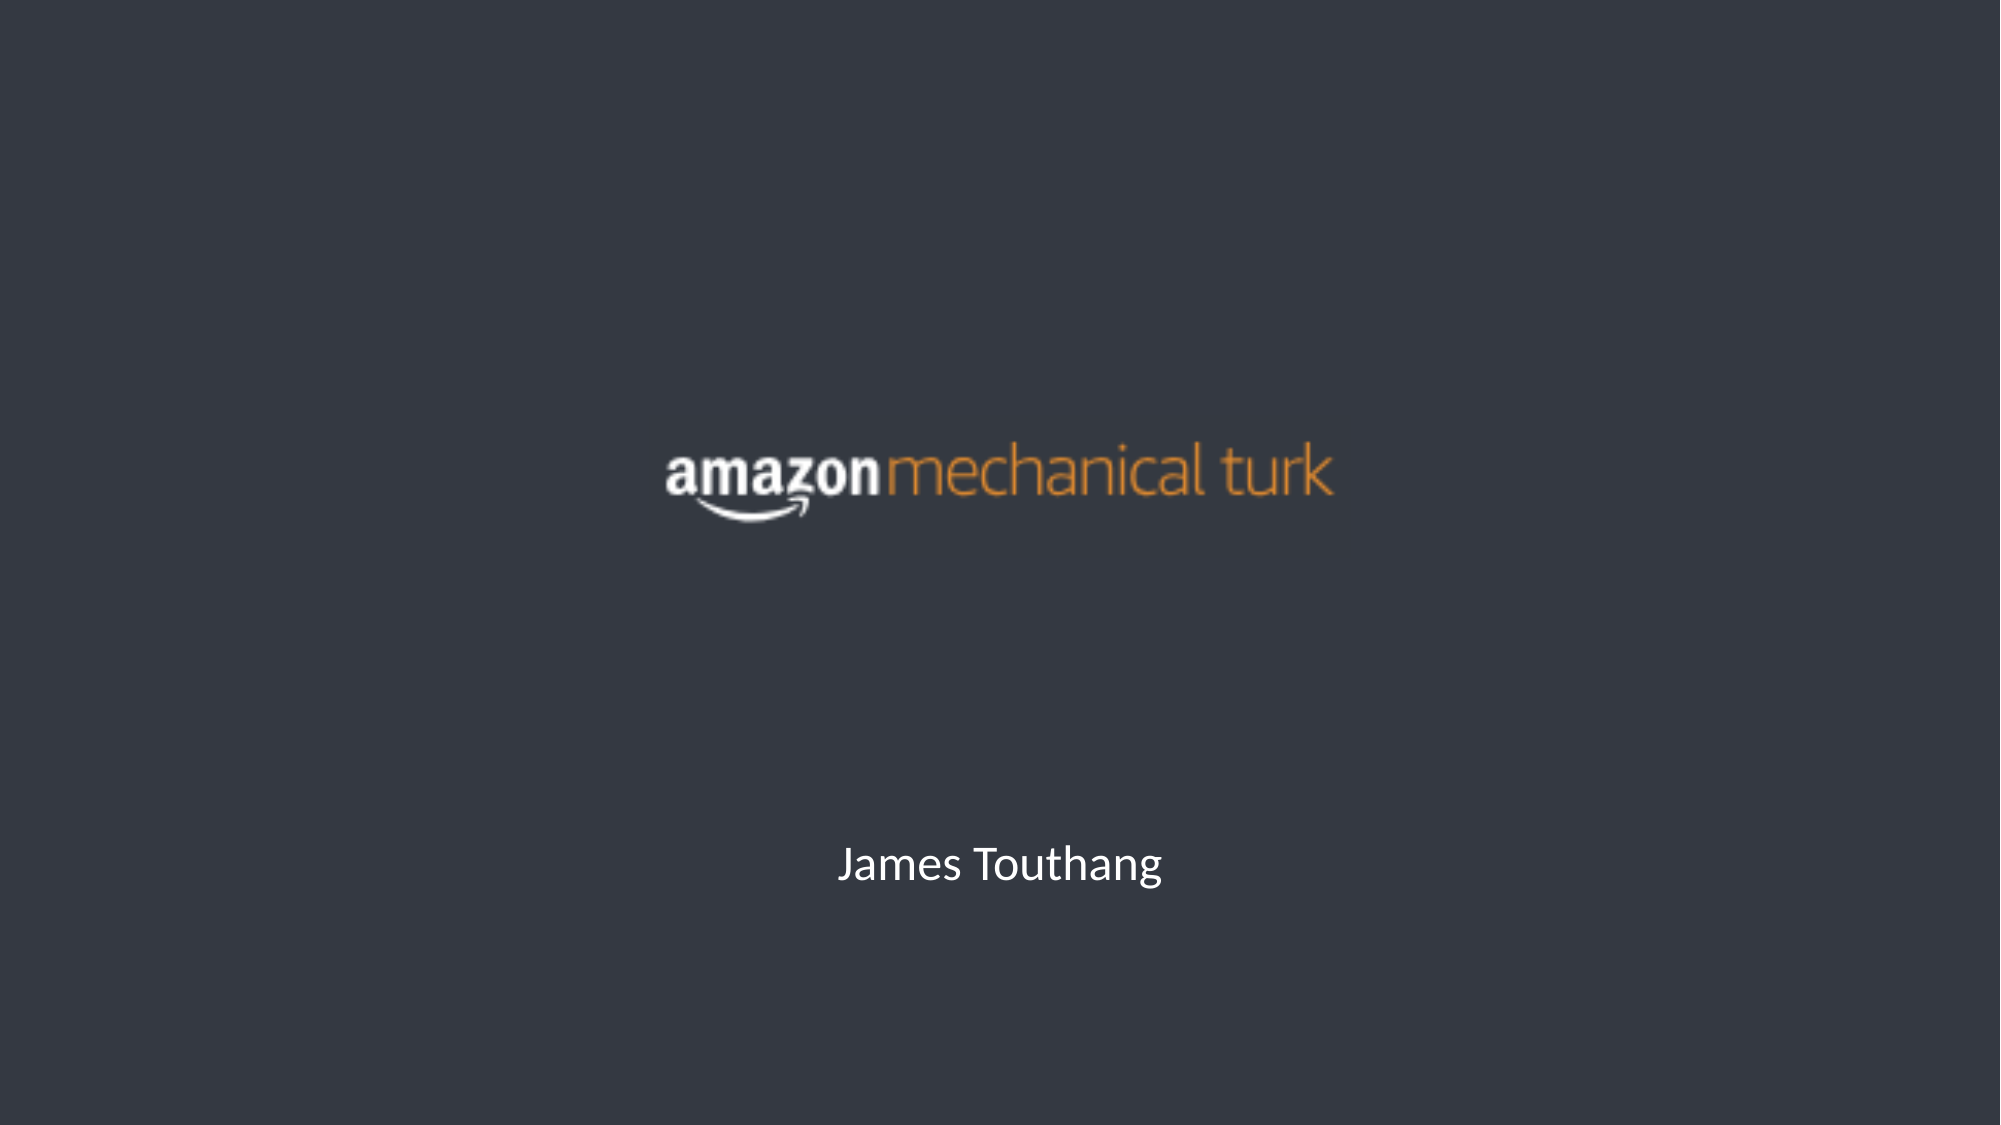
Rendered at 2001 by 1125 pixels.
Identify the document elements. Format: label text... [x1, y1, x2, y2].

subtitle James Touthang [249, 829, 1750, 1102]
picture [649, 415, 1351, 558]
